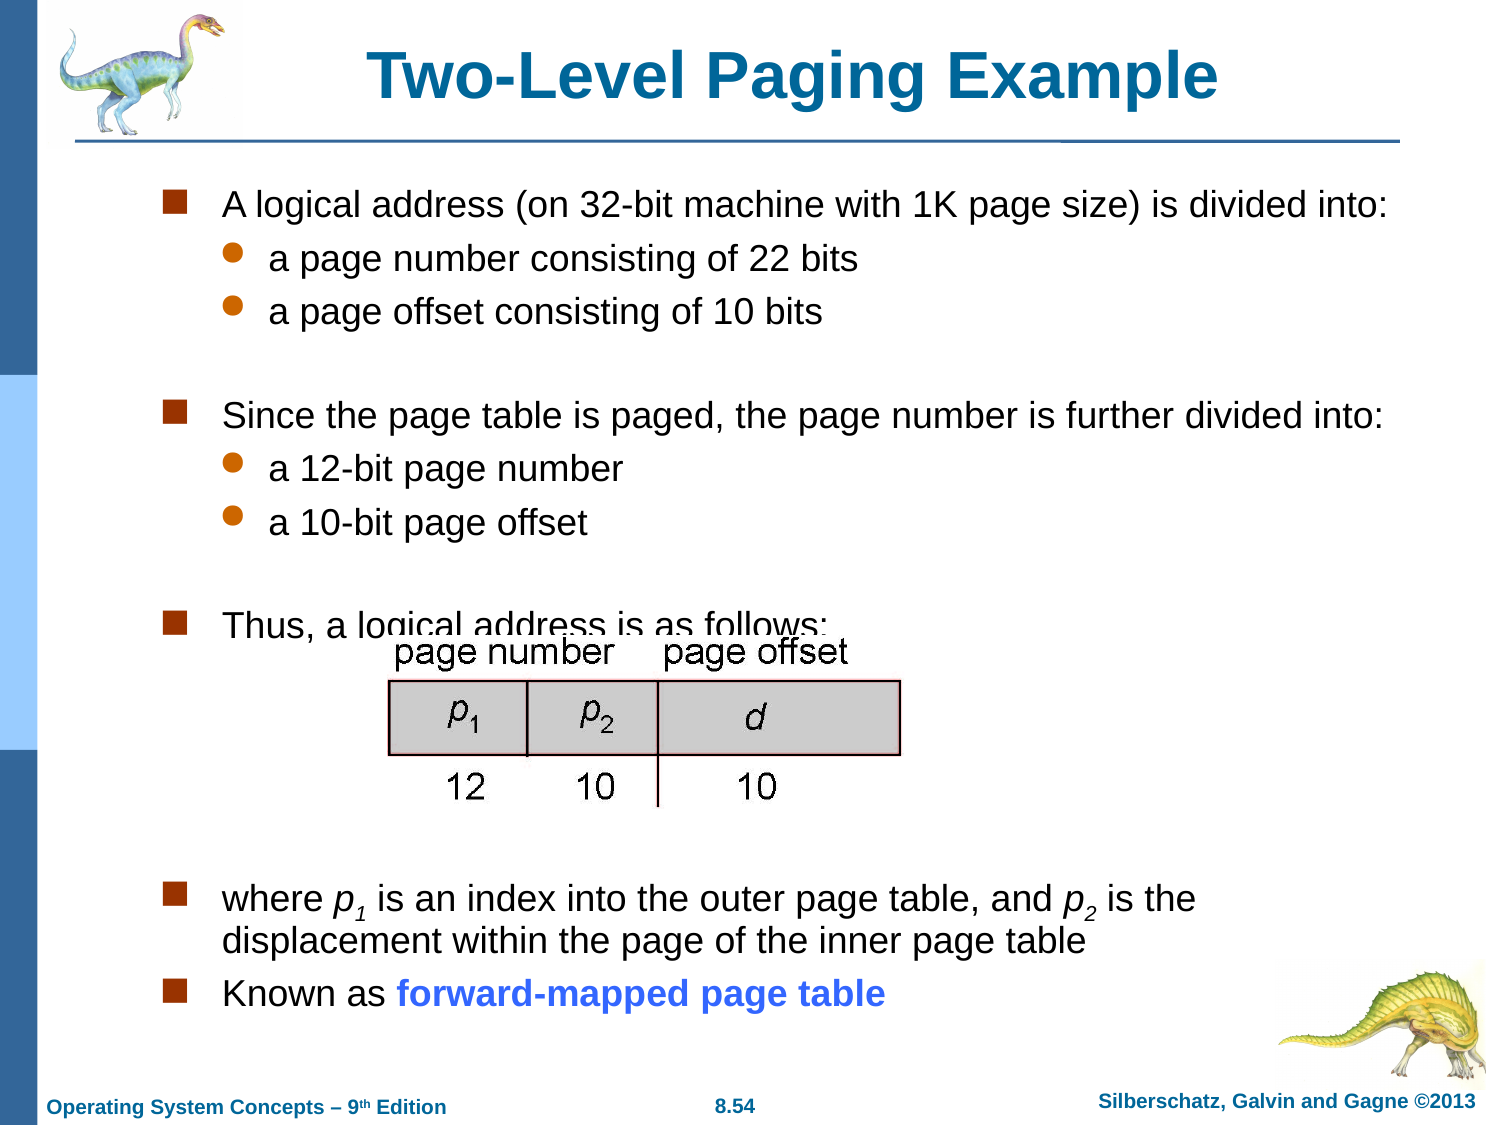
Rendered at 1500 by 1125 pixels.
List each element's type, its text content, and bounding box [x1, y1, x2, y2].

list A logical address (on 32-bit machine with 1K page size) is divided into: a page number consisting of 22 bits a page offset consisting of 10 bits Since the page table is paged, the page number is further divided into: a 12-bit page number a 10-bit page offset Thus, a logical address is as follows: where p1 is an index into the outer page table, and p2 is the displacement within the page of the inner page table Known as forward-mapped page table [150, 178, 1432, 1023]
picture [386, 635, 906, 809]
title Two-Level Paging Example [156, 24, 1431, 120]
picture [1275, 959, 1486, 1090]
picture [46, 0, 243, 149]
